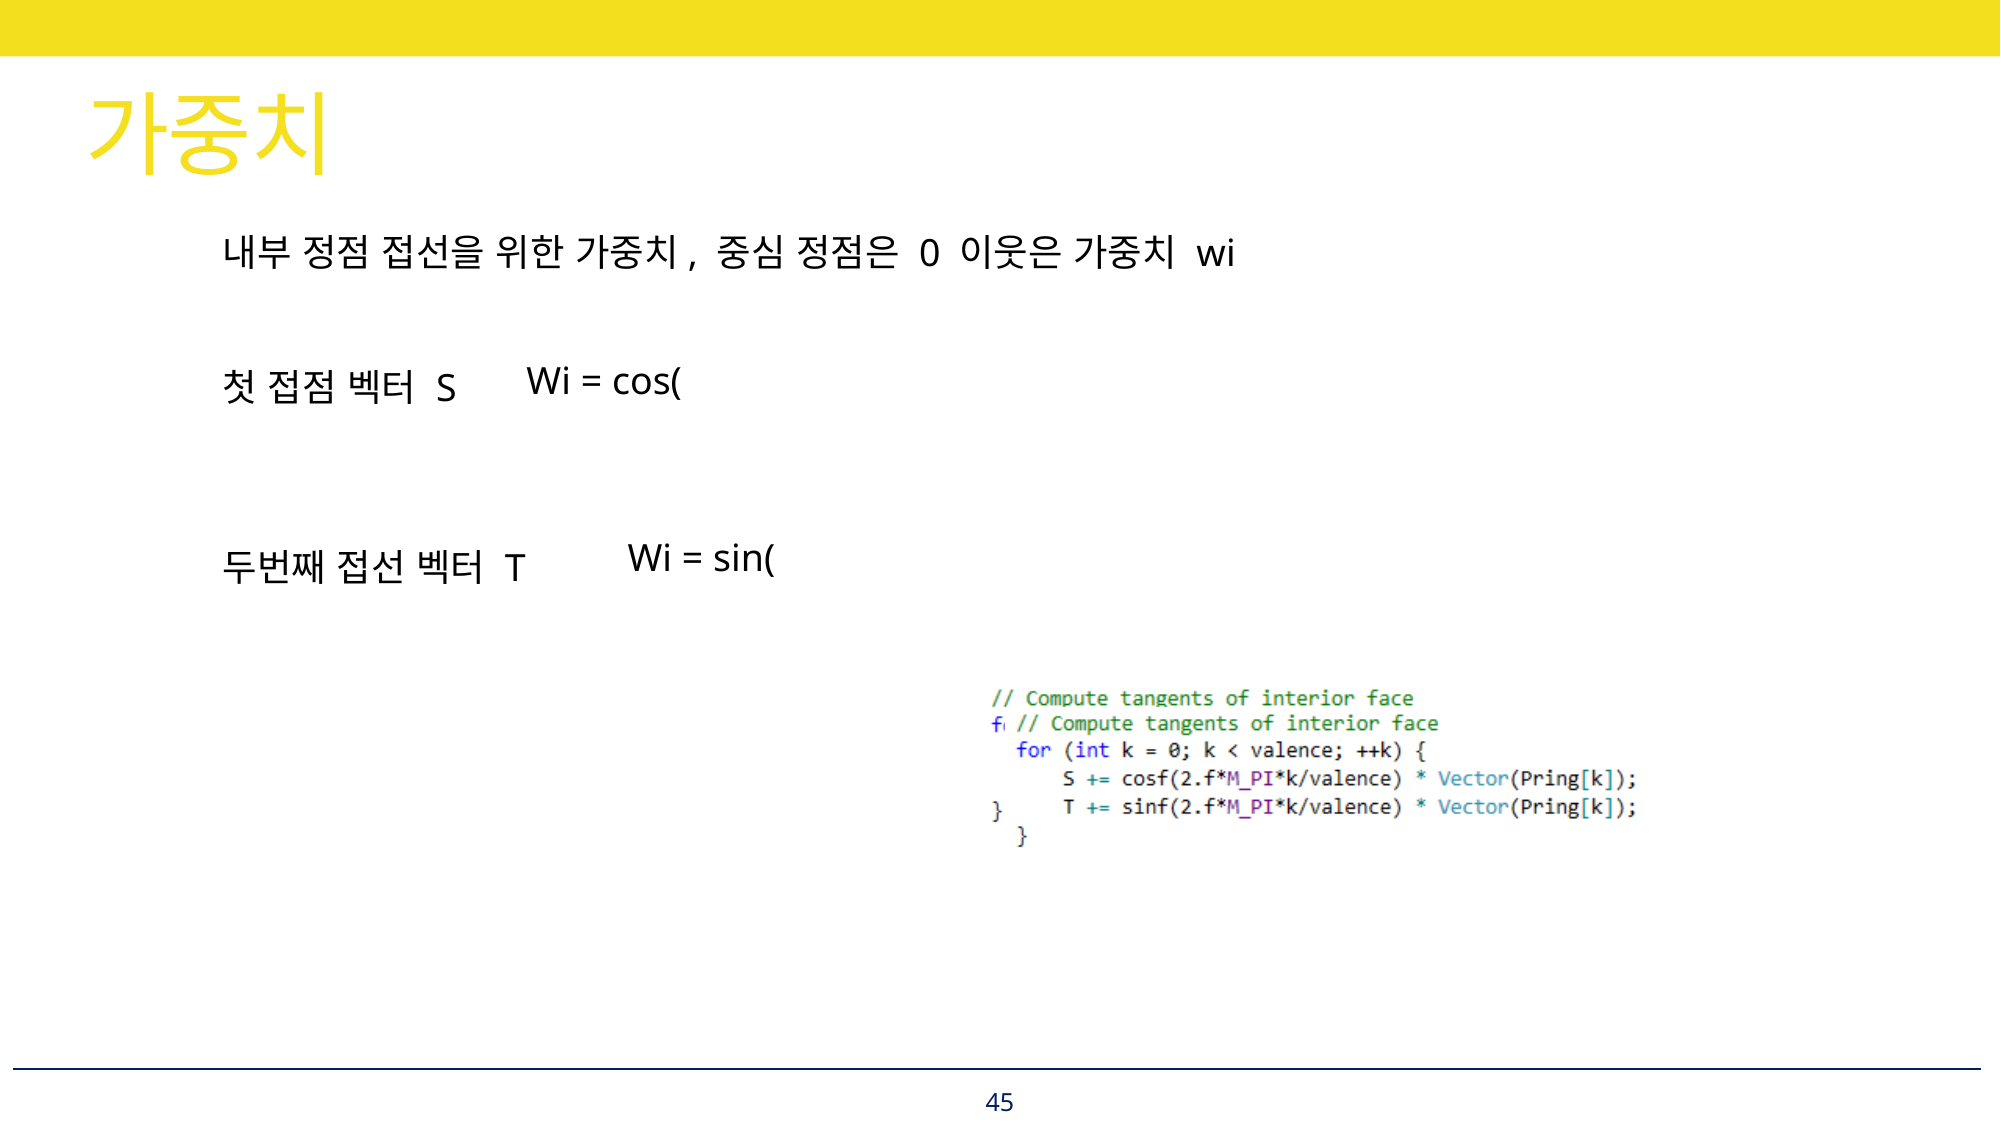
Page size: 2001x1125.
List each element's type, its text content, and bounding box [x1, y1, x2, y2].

title 가중치 [85, 89, 1915, 190]
slide_number 45 [916, 1078, 1084, 1125]
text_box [178, 221, 1281, 601]
picture [980, 682, 1680, 855]
